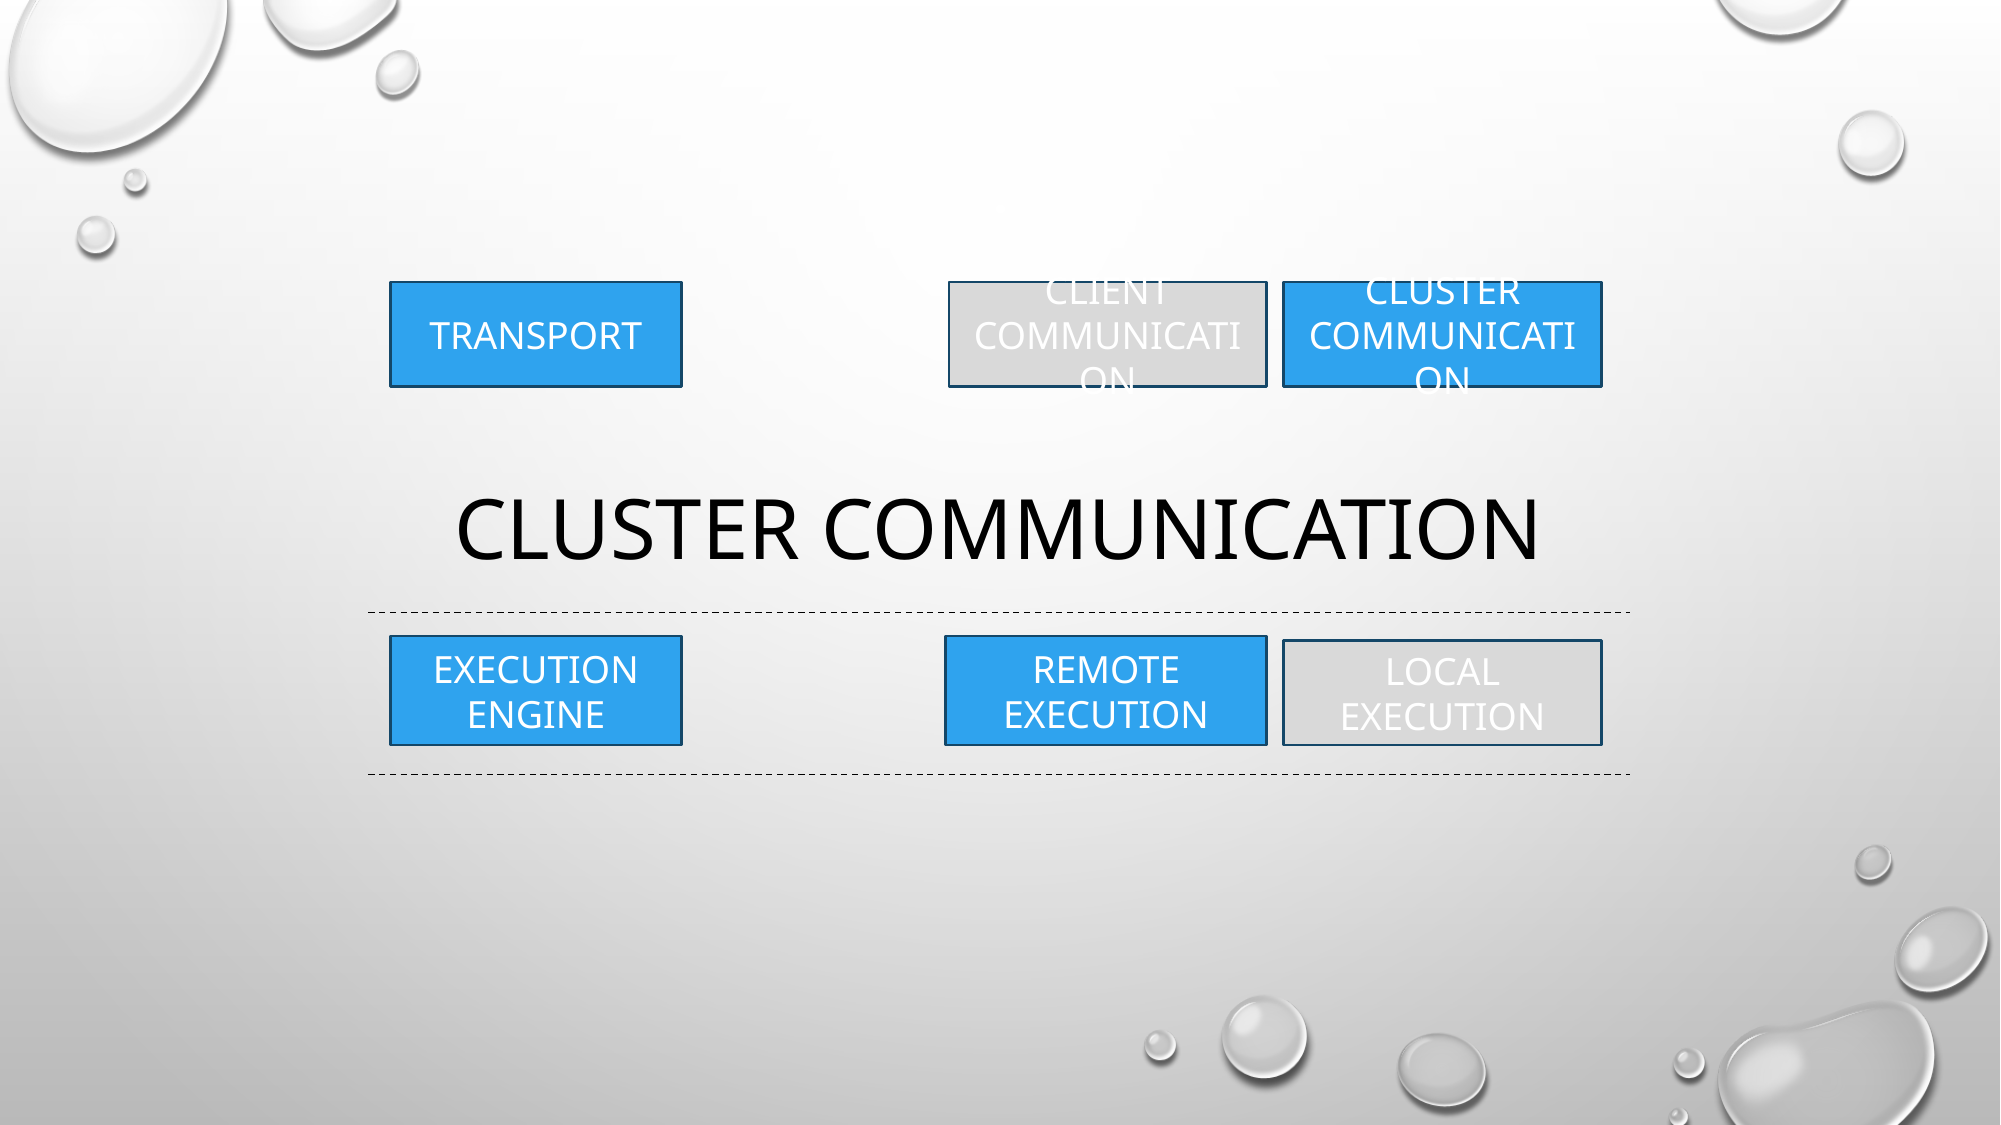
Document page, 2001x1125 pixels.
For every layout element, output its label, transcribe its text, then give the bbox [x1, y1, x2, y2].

text_box EXECUTION ENGINE [389, 635, 683, 746]
title Cluster communication [149, 135, 1848, 585]
text_box REMOTE EXECUTION [944, 635, 1268, 746]
text_box LOCAL EXECUTION [1282, 639, 1603, 746]
text_box TRANSPORT [389, 281, 683, 388]
text_box CLIENT COMMUNICATION [948, 281, 1268, 388]
text_box CLUSTER COMMUNICATION [1282, 281, 1603, 388]
picture [0, 0, 2000, 1125]
